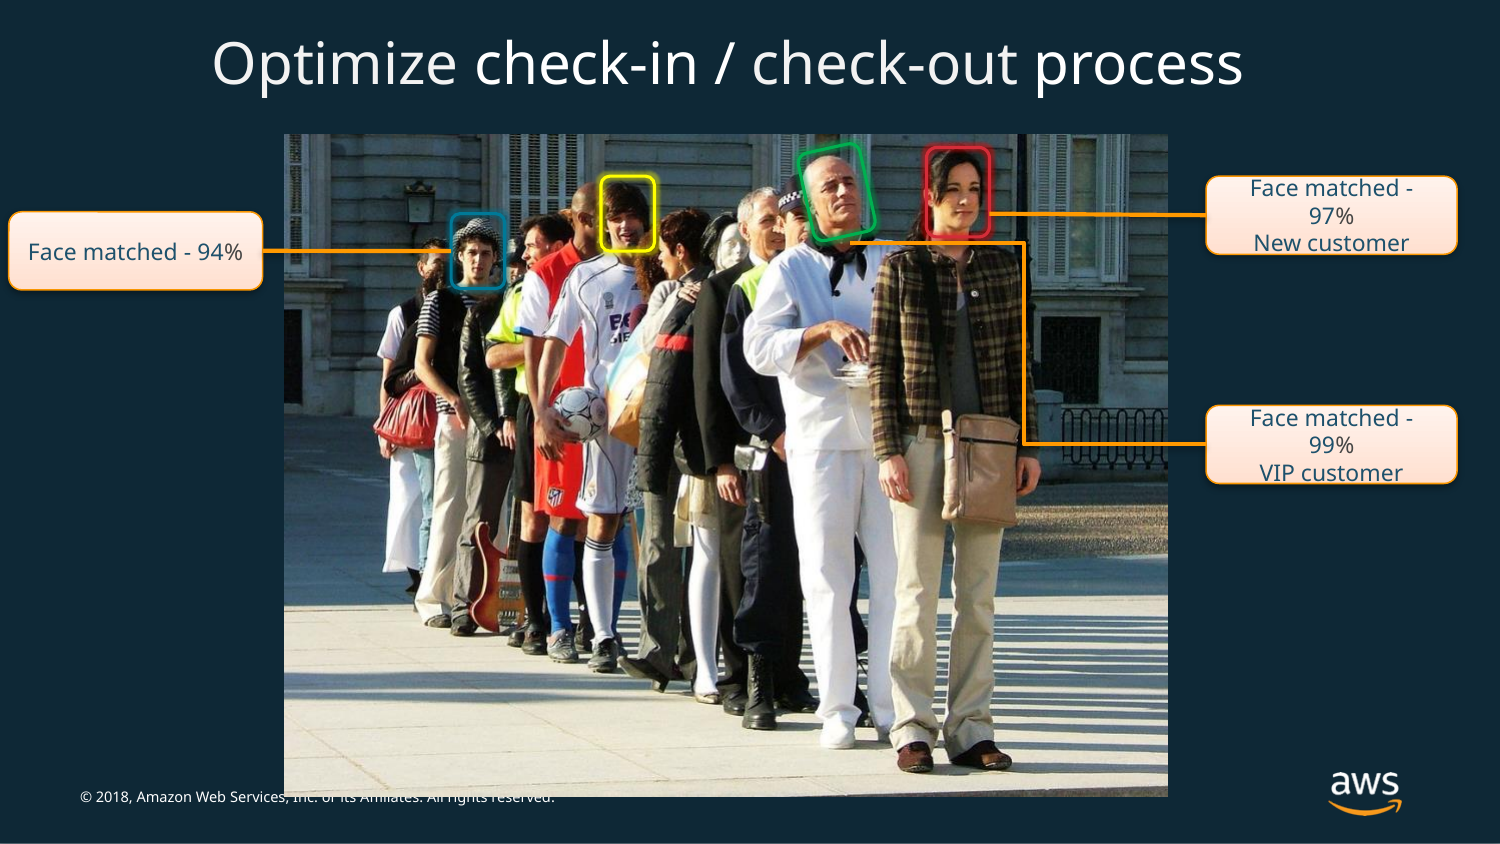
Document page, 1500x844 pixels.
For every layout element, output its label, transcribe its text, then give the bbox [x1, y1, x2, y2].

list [284, 133, 1168, 797]
text_box Face matched - 94% [7, 210, 264, 291]
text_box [849, 242, 1207, 445]
title Optimize check-in / check-out process [55, 18, 1402, 109]
text_box Face matched - 99% VIP customer [1205, 404, 1458, 485]
picture [1328, 772, 1402, 816]
text_box Face matched - 97% New customer [1205, 175, 1458, 256]
